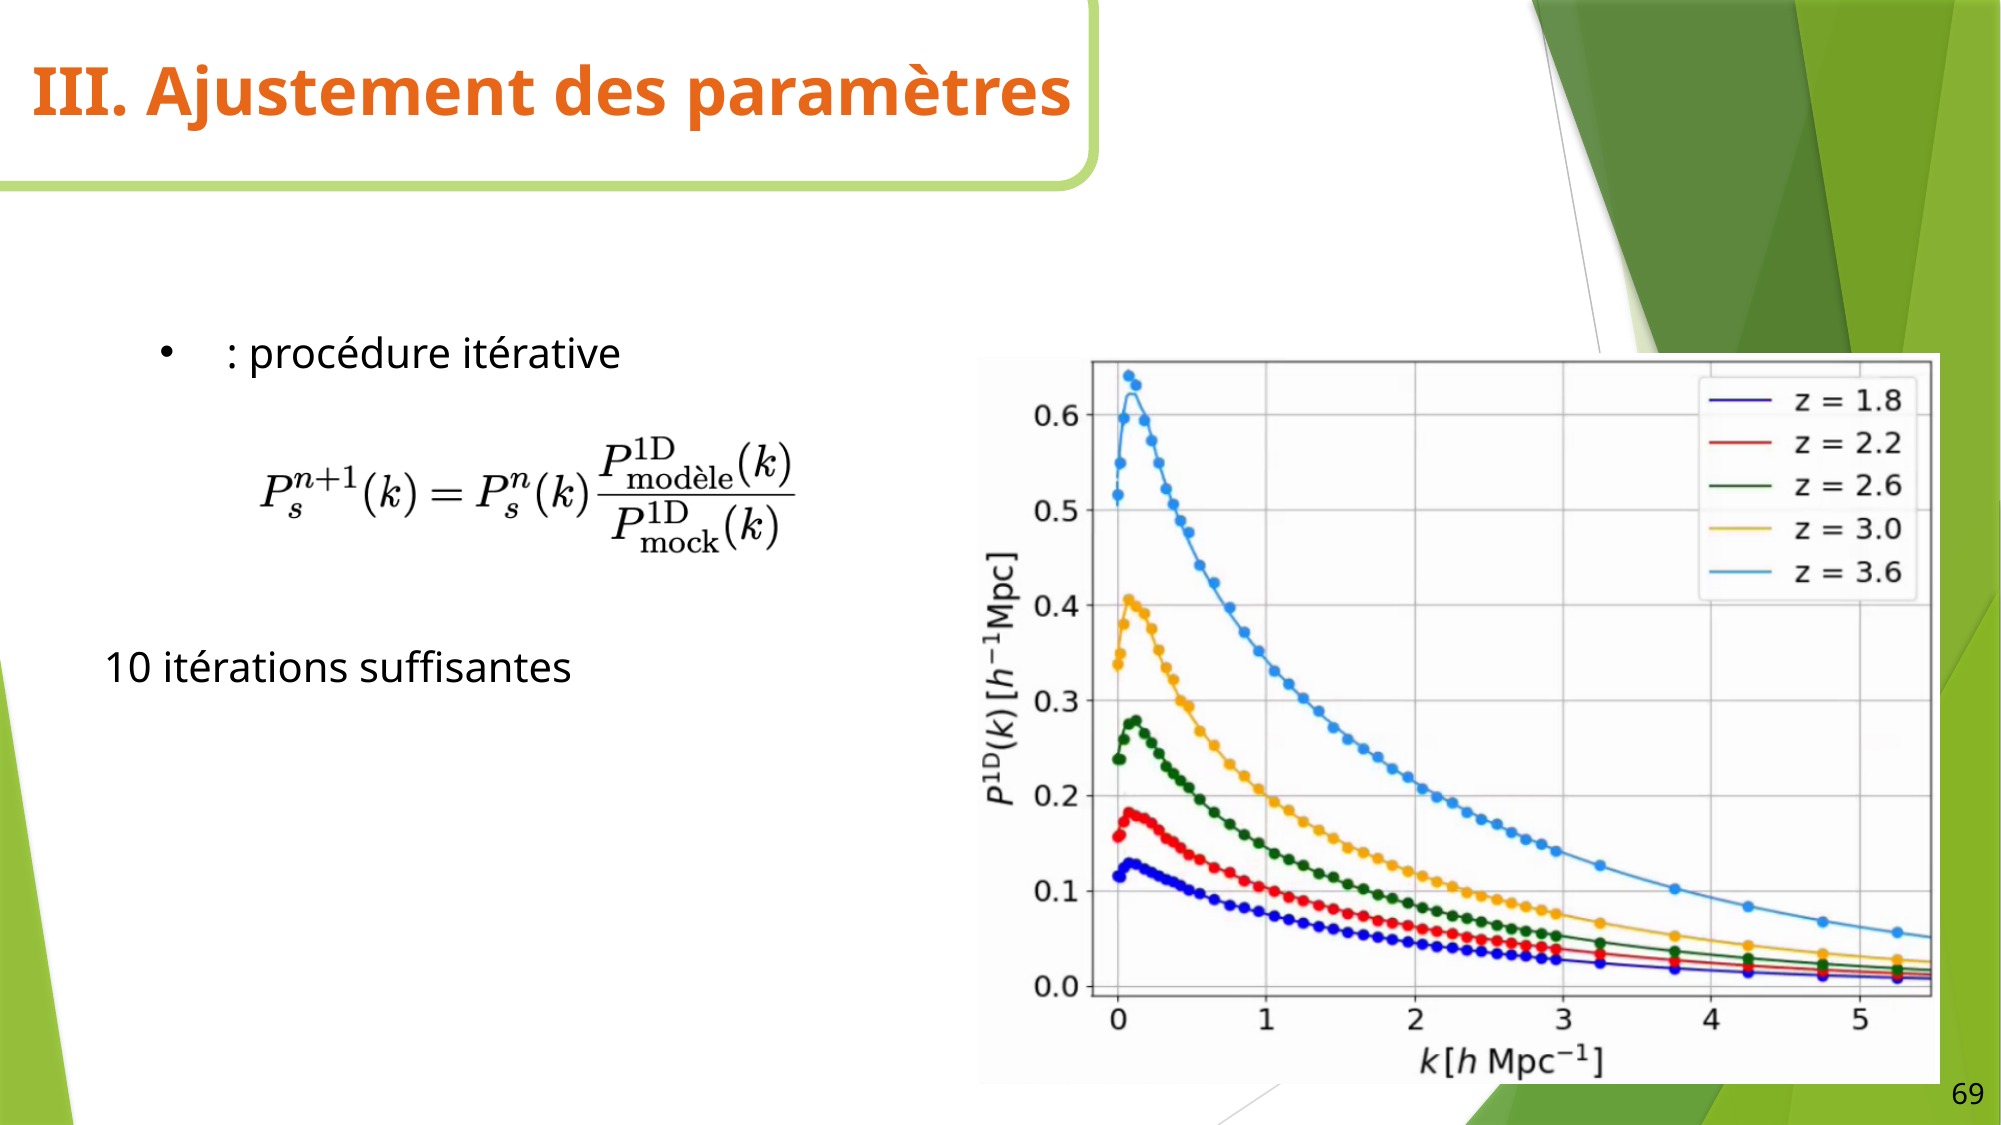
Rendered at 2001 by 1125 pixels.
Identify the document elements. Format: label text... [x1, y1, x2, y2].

picture [246, 426, 808, 565]
slide_number 69 [1887, 1065, 2000, 1125]
text_box 10 itérations suffisantes [89, 633, 588, 799]
picture [978, 352, 1940, 1084]
text_box [0, 0, 1096, 188]
